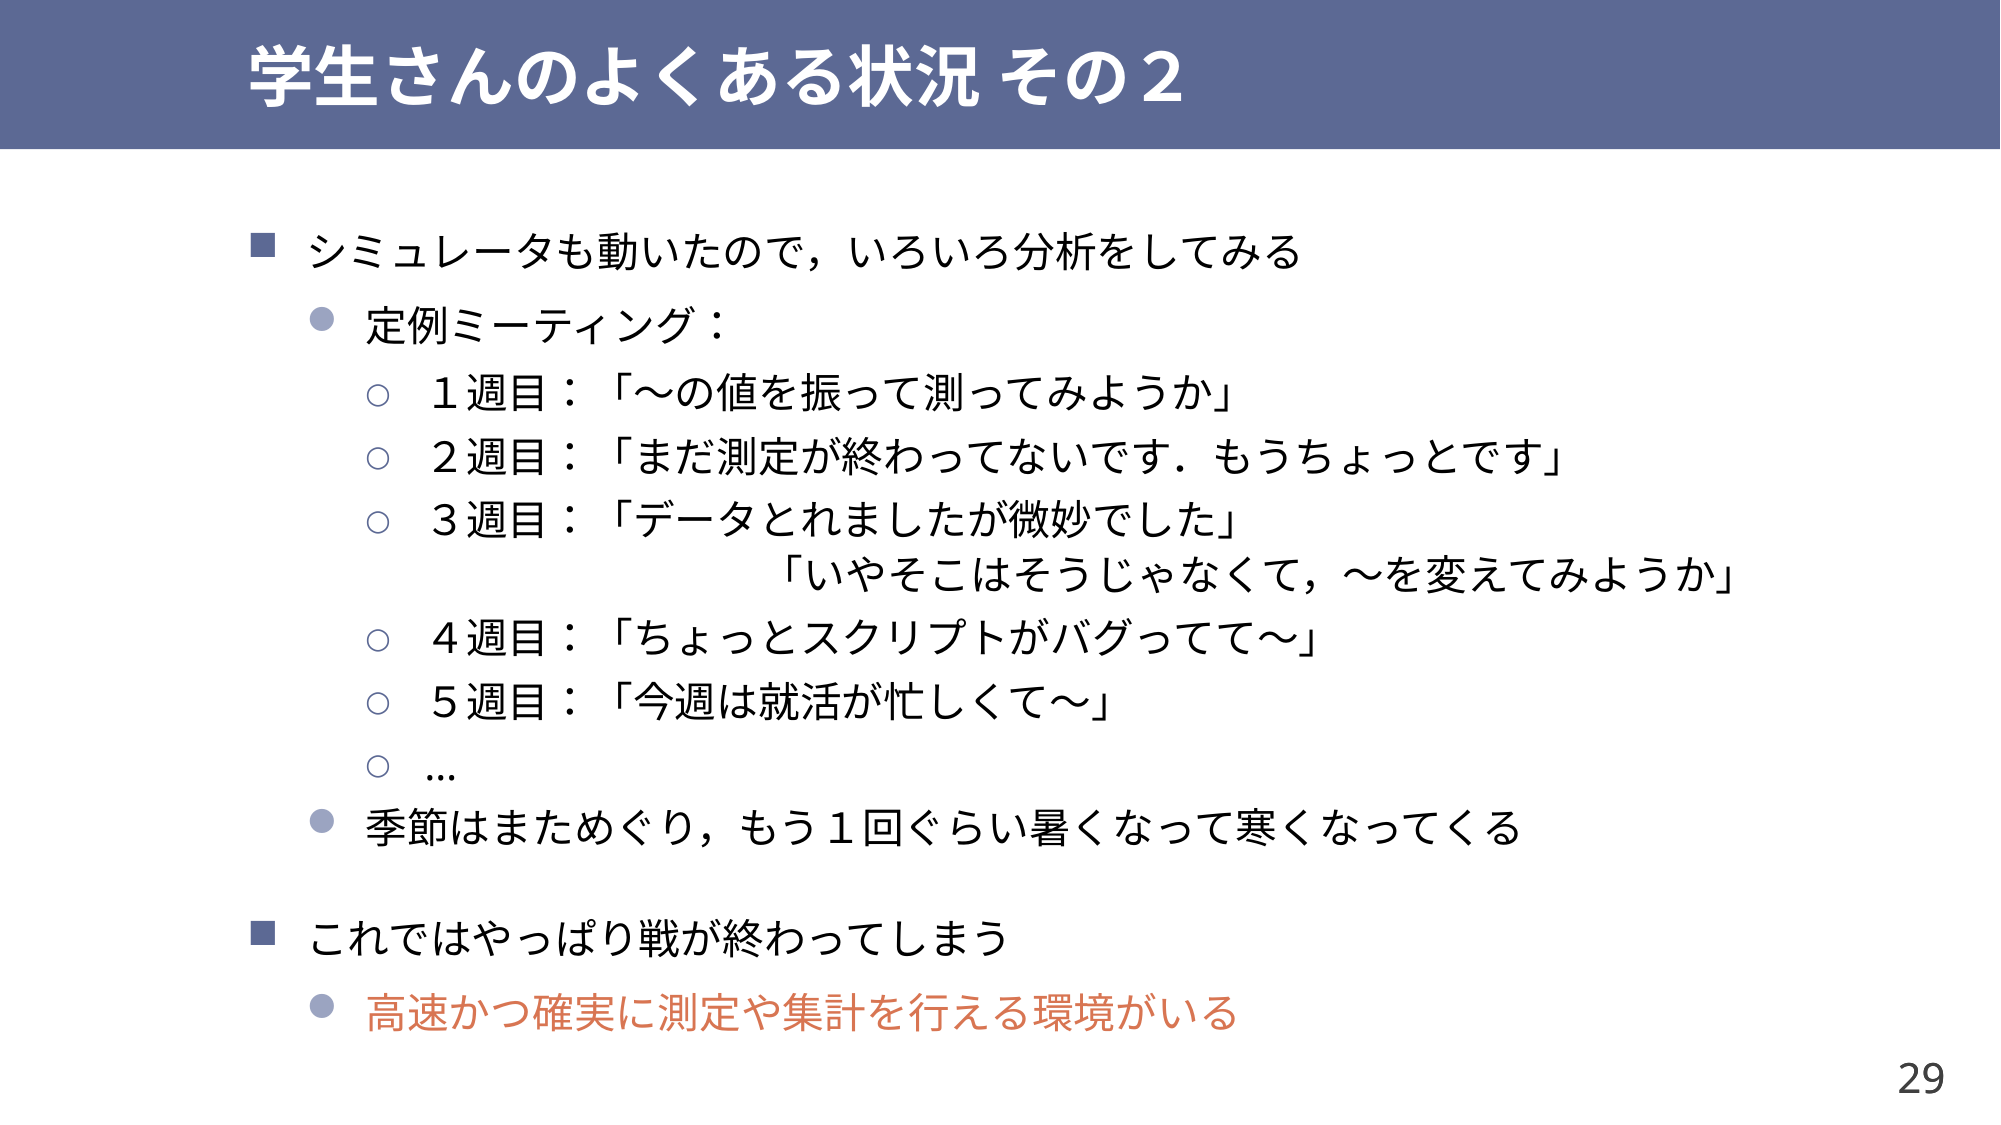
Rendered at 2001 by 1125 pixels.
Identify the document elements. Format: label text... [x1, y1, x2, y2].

title 学生さんのよくある状況 その２ [231, 0, 2000, 150]
list シミュレータも動いたので，いろいろ分析をしてみる 定例ミーティング： １週目：「～の値を振って測ってみようか」 ２週目：「まだ測定が終わってないです．もうちょっとです」 ３週目：「データとれましたが微妙でした」 「いやそこはそうじゃなくて，～を変えてみようか」 ４週目：「ちょっとスクリプトがバグってて～」 ５週目：「今週は就活が忙しくて～」 … 季節はまためぐり，もう１回ぐらい暑くなって寒くなってくる これではやっぱり戦が終わってしまう 高速かつ確実に測定や集計を行える環境がいる [231, 178, 1916, 1080]
